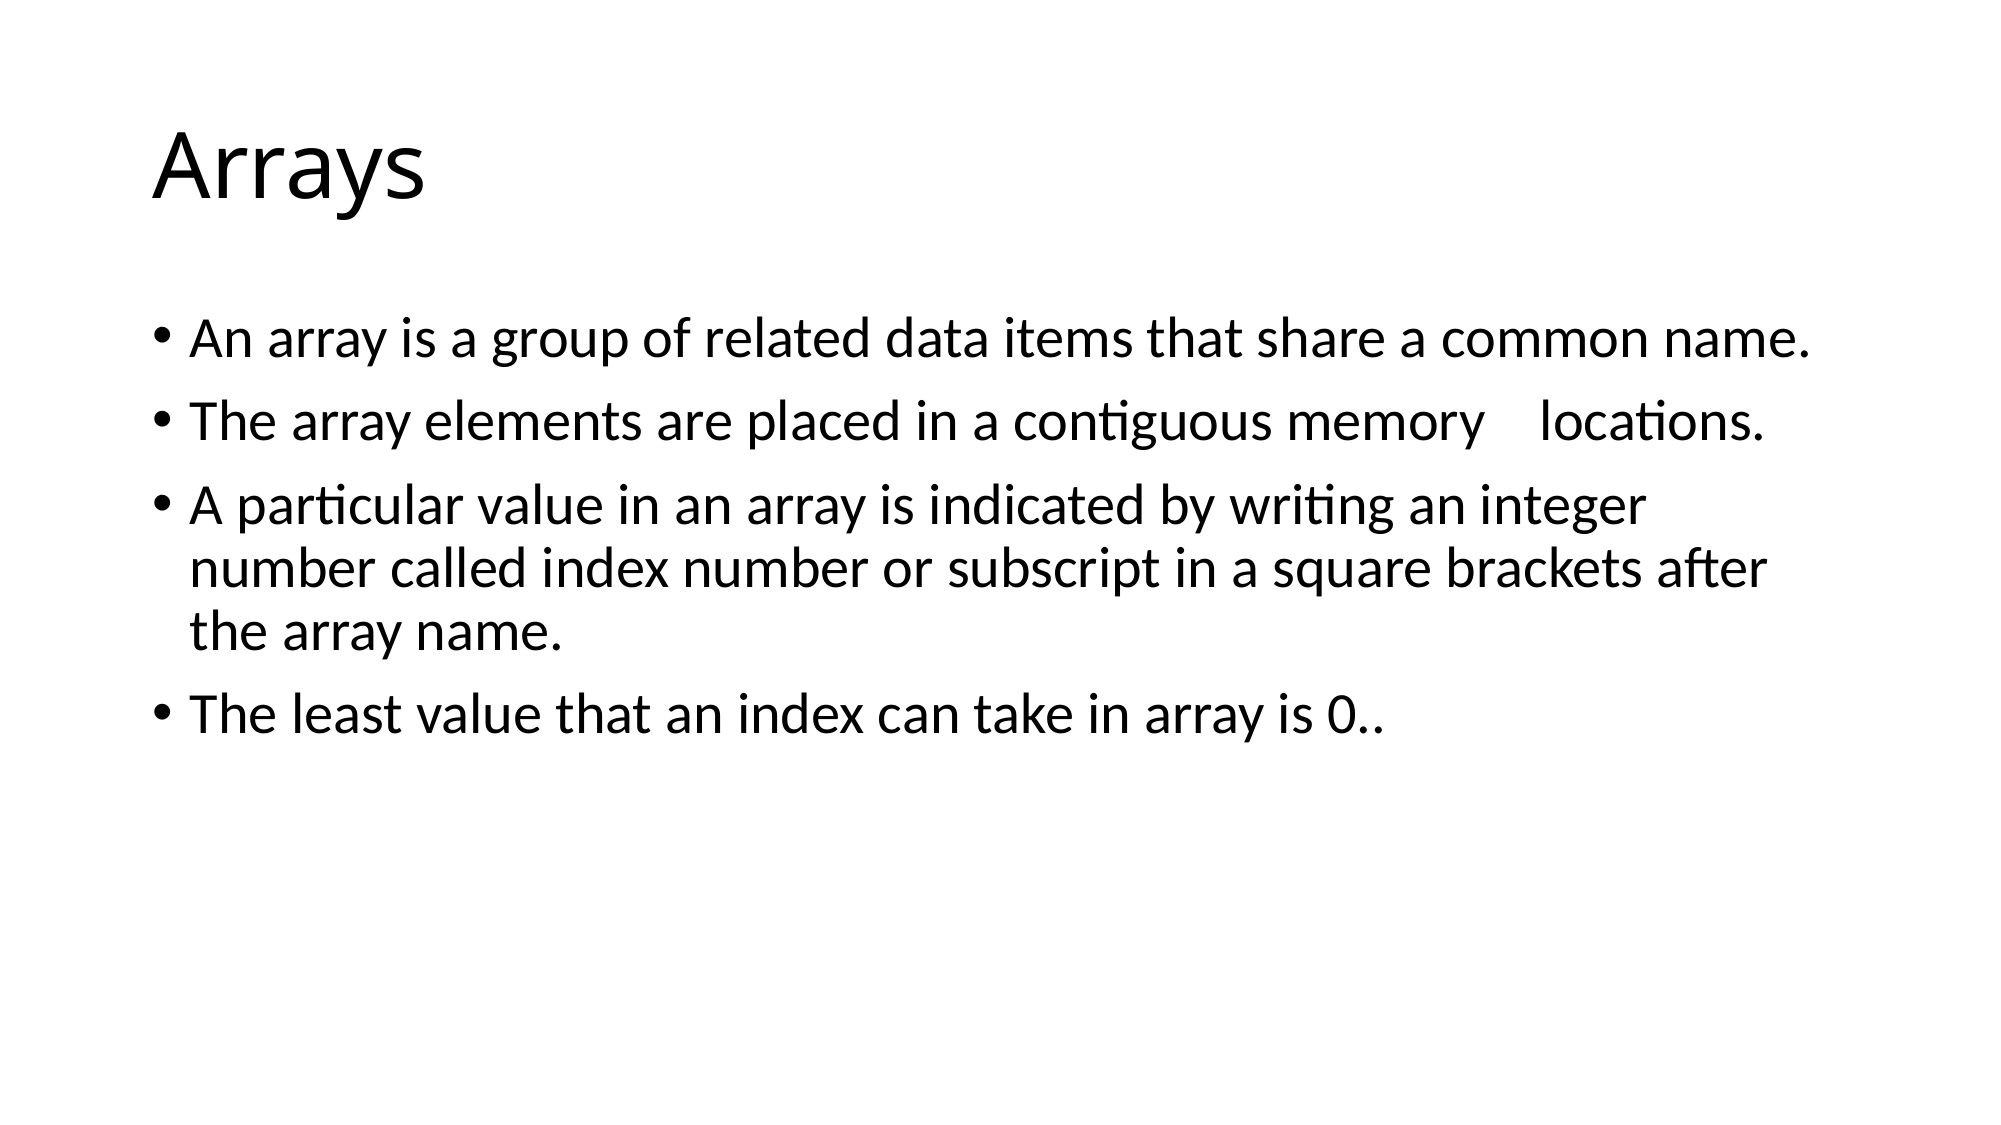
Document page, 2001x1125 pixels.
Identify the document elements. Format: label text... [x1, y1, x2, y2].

title Arrays [137, 59, 1863, 278]
list An array is a group of related data items that share a common name. The array elements are placed in a contiguous memory locations. A particular value in an array is indicated by writing an integer number called index number or subscript in a square brackets after the array name. The least value that an index can take in array is 0.. [137, 299, 1863, 1014]
